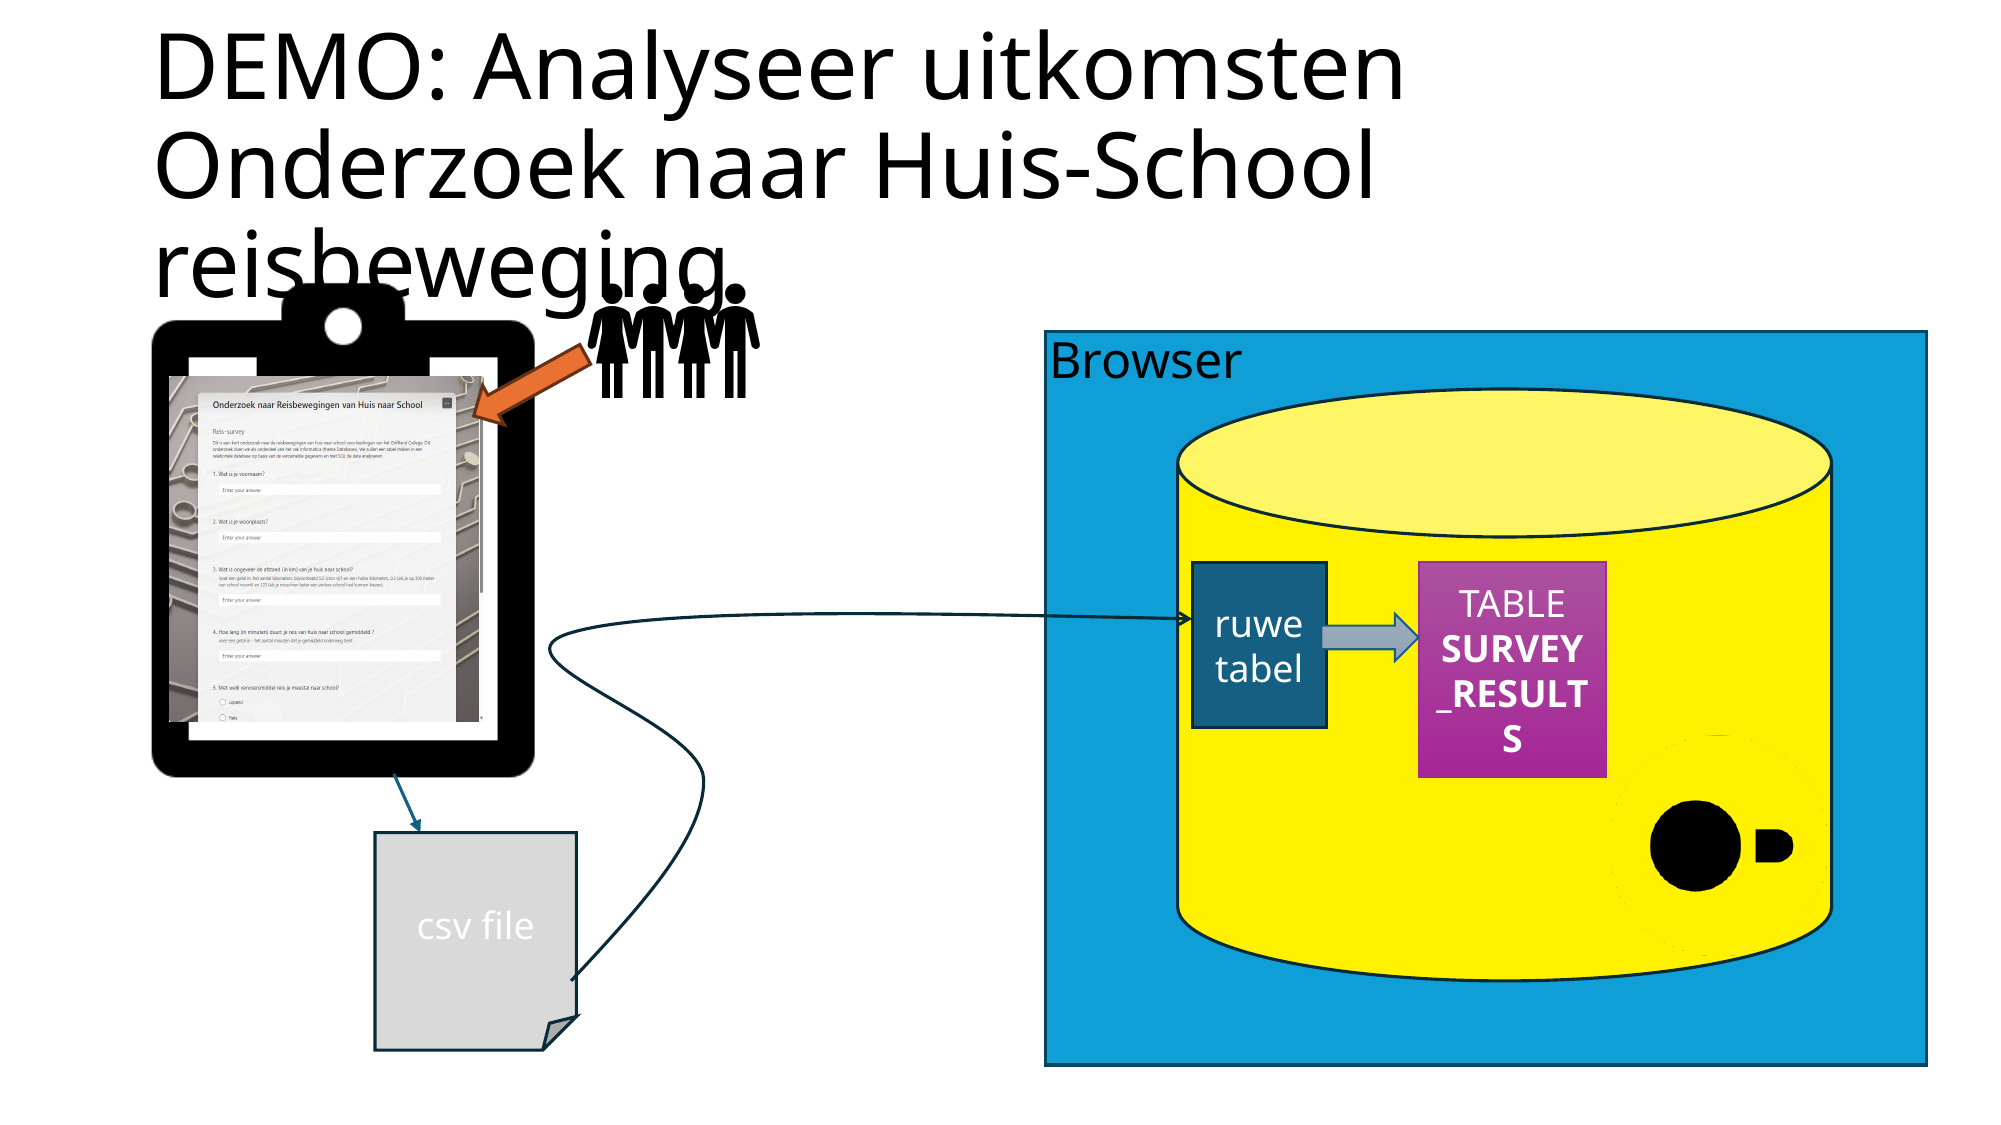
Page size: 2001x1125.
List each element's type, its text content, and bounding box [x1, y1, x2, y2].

text_box [1176, 621, 1716, 983]
text_box [1044, 330, 1928, 1067]
text_box [1176, 387, 1834, 727]
text_box csv file [373, 831, 582, 1052]
text_box ruwe tabel [1191, 561, 1328, 729]
picture [1599, 727, 1832, 965]
text_box Browser [1034, 321, 1328, 396]
text_box [1320, 611, 1421, 664]
picture [47, 234, 773, 828]
text_box TABLE SURVEY_RESULTS [1418, 561, 1607, 778]
text_box [569, 611, 1191, 982]
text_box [393, 773, 421, 834]
title DEMO: Analyseer uitkomsten Onderzoek naar Huis-School reisbeweging [137, 59, 1863, 278]
